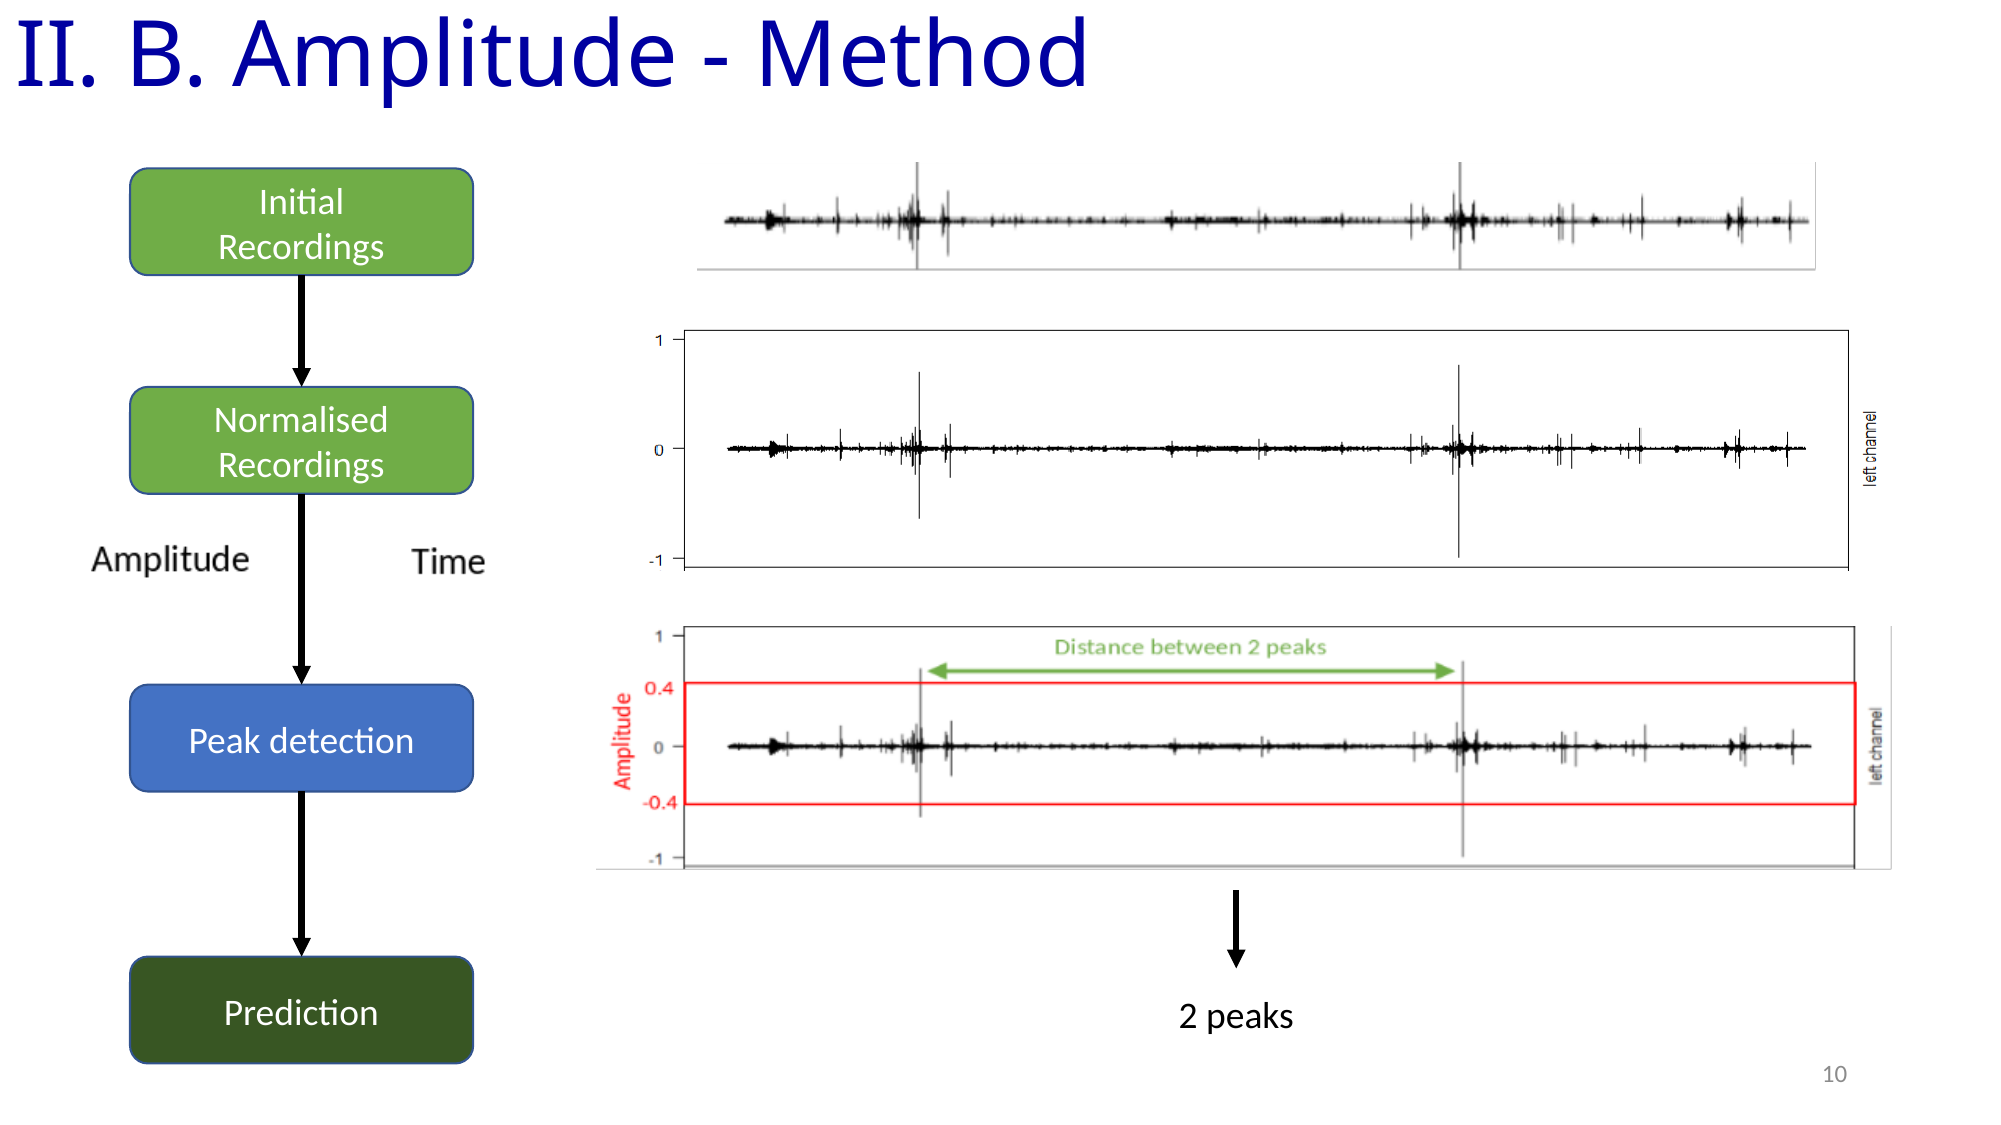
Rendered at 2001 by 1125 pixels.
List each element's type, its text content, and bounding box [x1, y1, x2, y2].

text_box Peak detection [128, 683, 475, 793]
text_box Normalised Recordings [128, 385, 475, 495]
picture [622, 320, 1892, 571]
picture [65, 530, 280, 590]
slide_number 10 [1412, 1042, 1863, 1103]
text_box 2 peaks [1060, 983, 1413, 1044]
picture [697, 162, 1817, 274]
picture [343, 532, 558, 593]
title II. B. Amplitude - Method [0, 0, 2000, 218]
picture [596, 626, 1893, 871]
text_box Initial Recordings [128, 167, 475, 277]
text_box Prediction [128, 955, 475, 1065]
